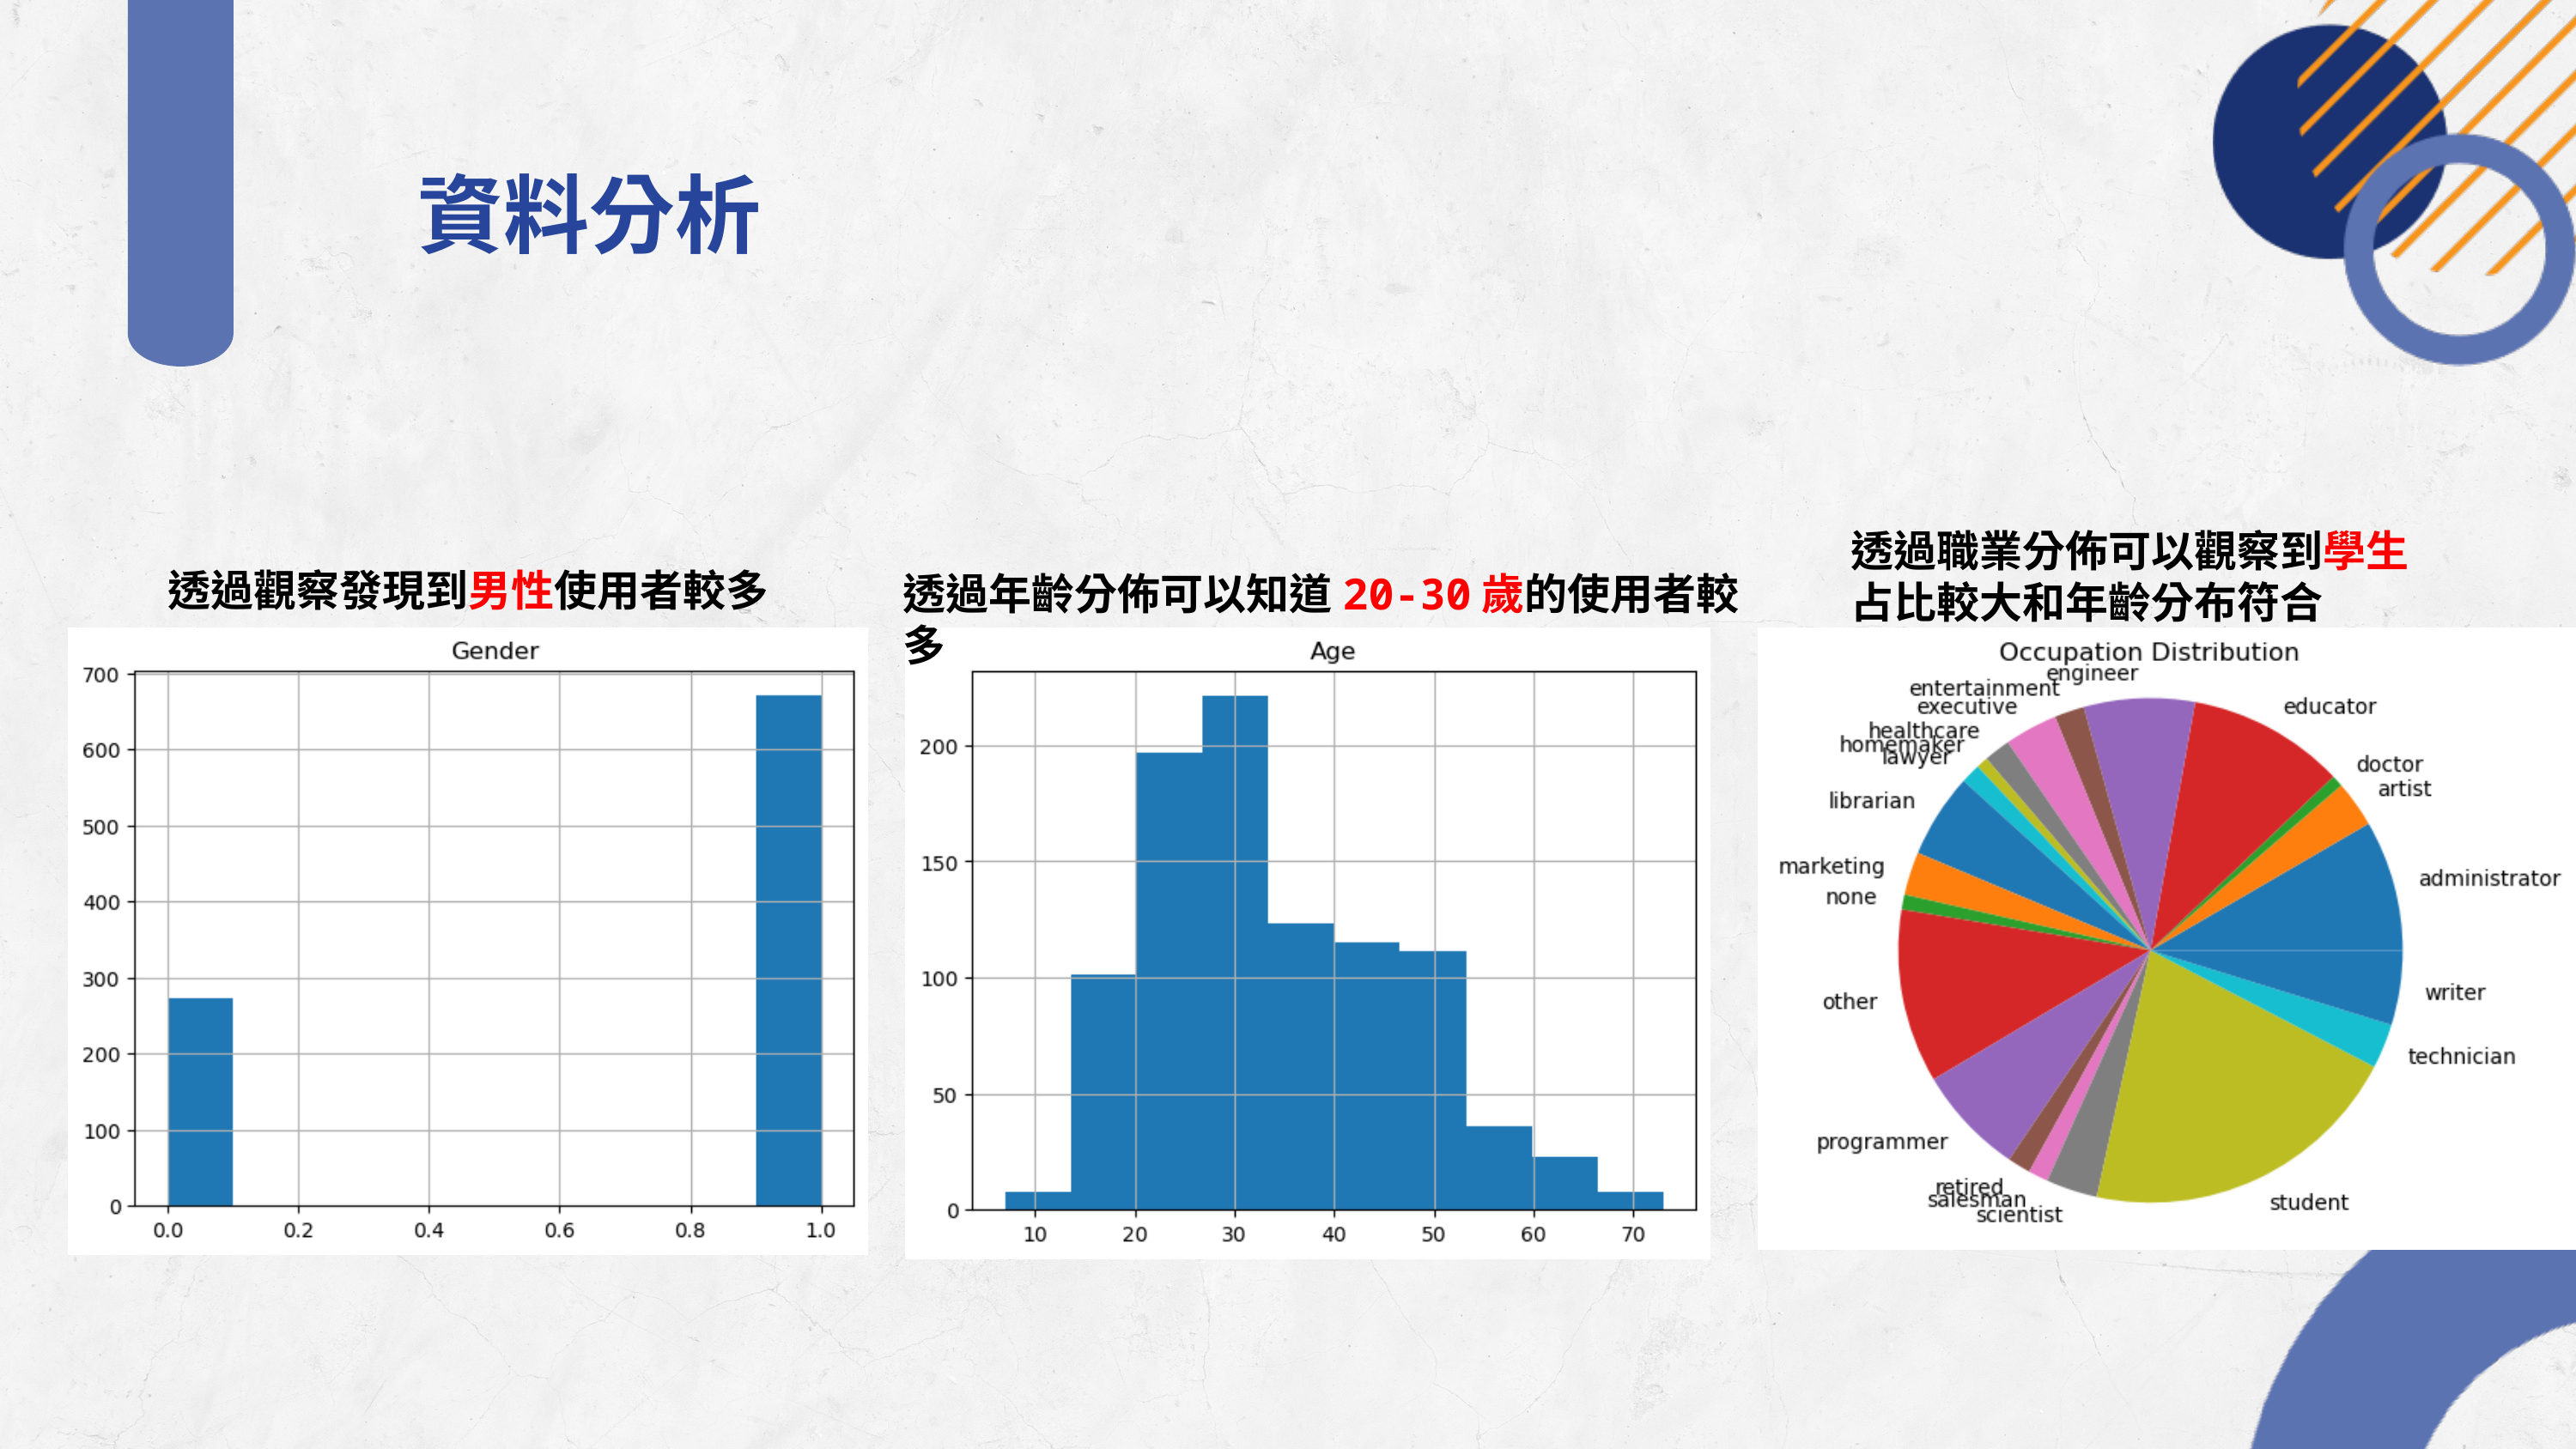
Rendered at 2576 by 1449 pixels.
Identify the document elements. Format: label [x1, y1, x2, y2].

text_box [127, 0, 234, 367]
picture [0, 0, 2576, 1449]
